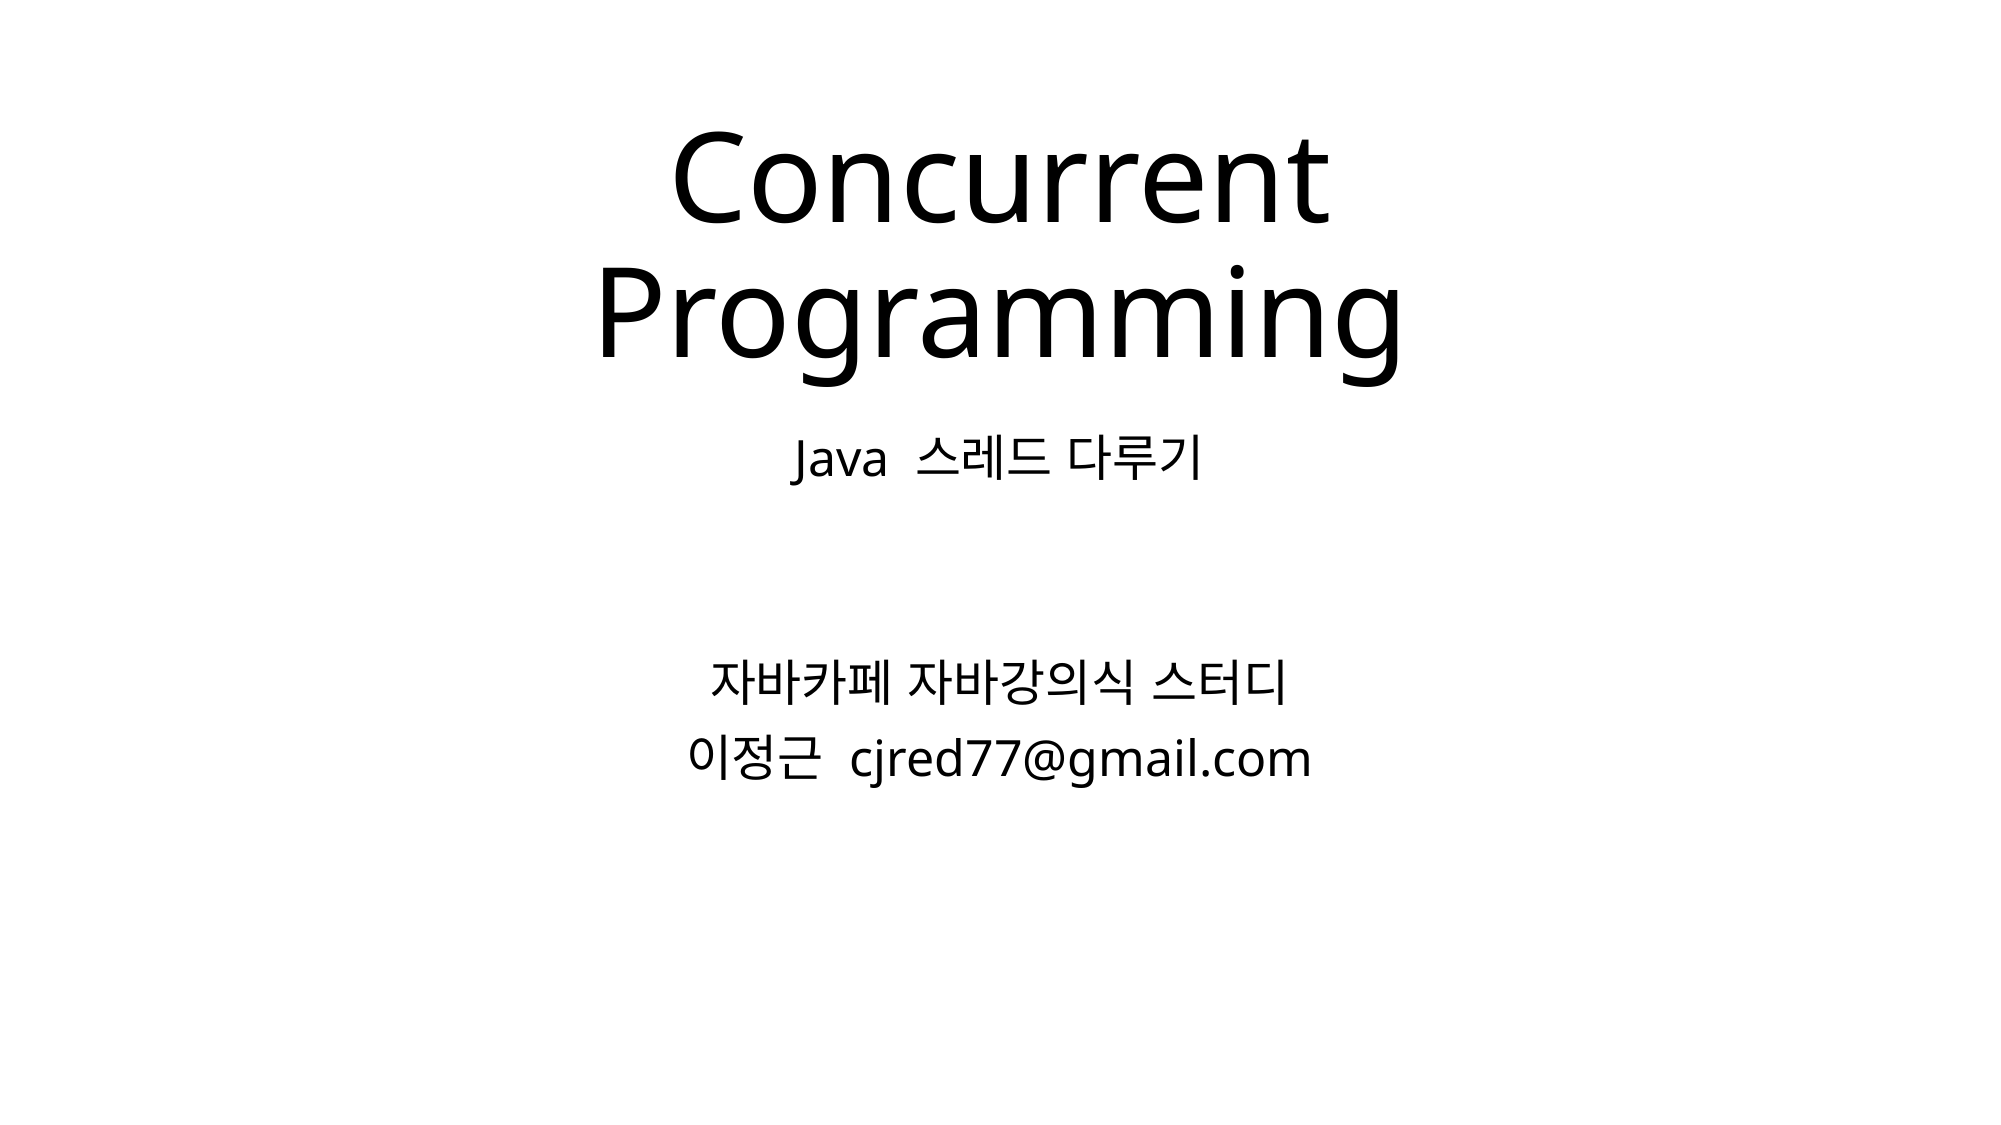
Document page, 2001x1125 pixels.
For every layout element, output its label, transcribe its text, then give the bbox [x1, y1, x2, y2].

title Concurrent Programming [249, 204, 1750, 392]
subtitle Java 스레드 다루기 자바카페 자바강의식 스터디 이정근 cjred77@gmail.com [249, 426, 1750, 698]
